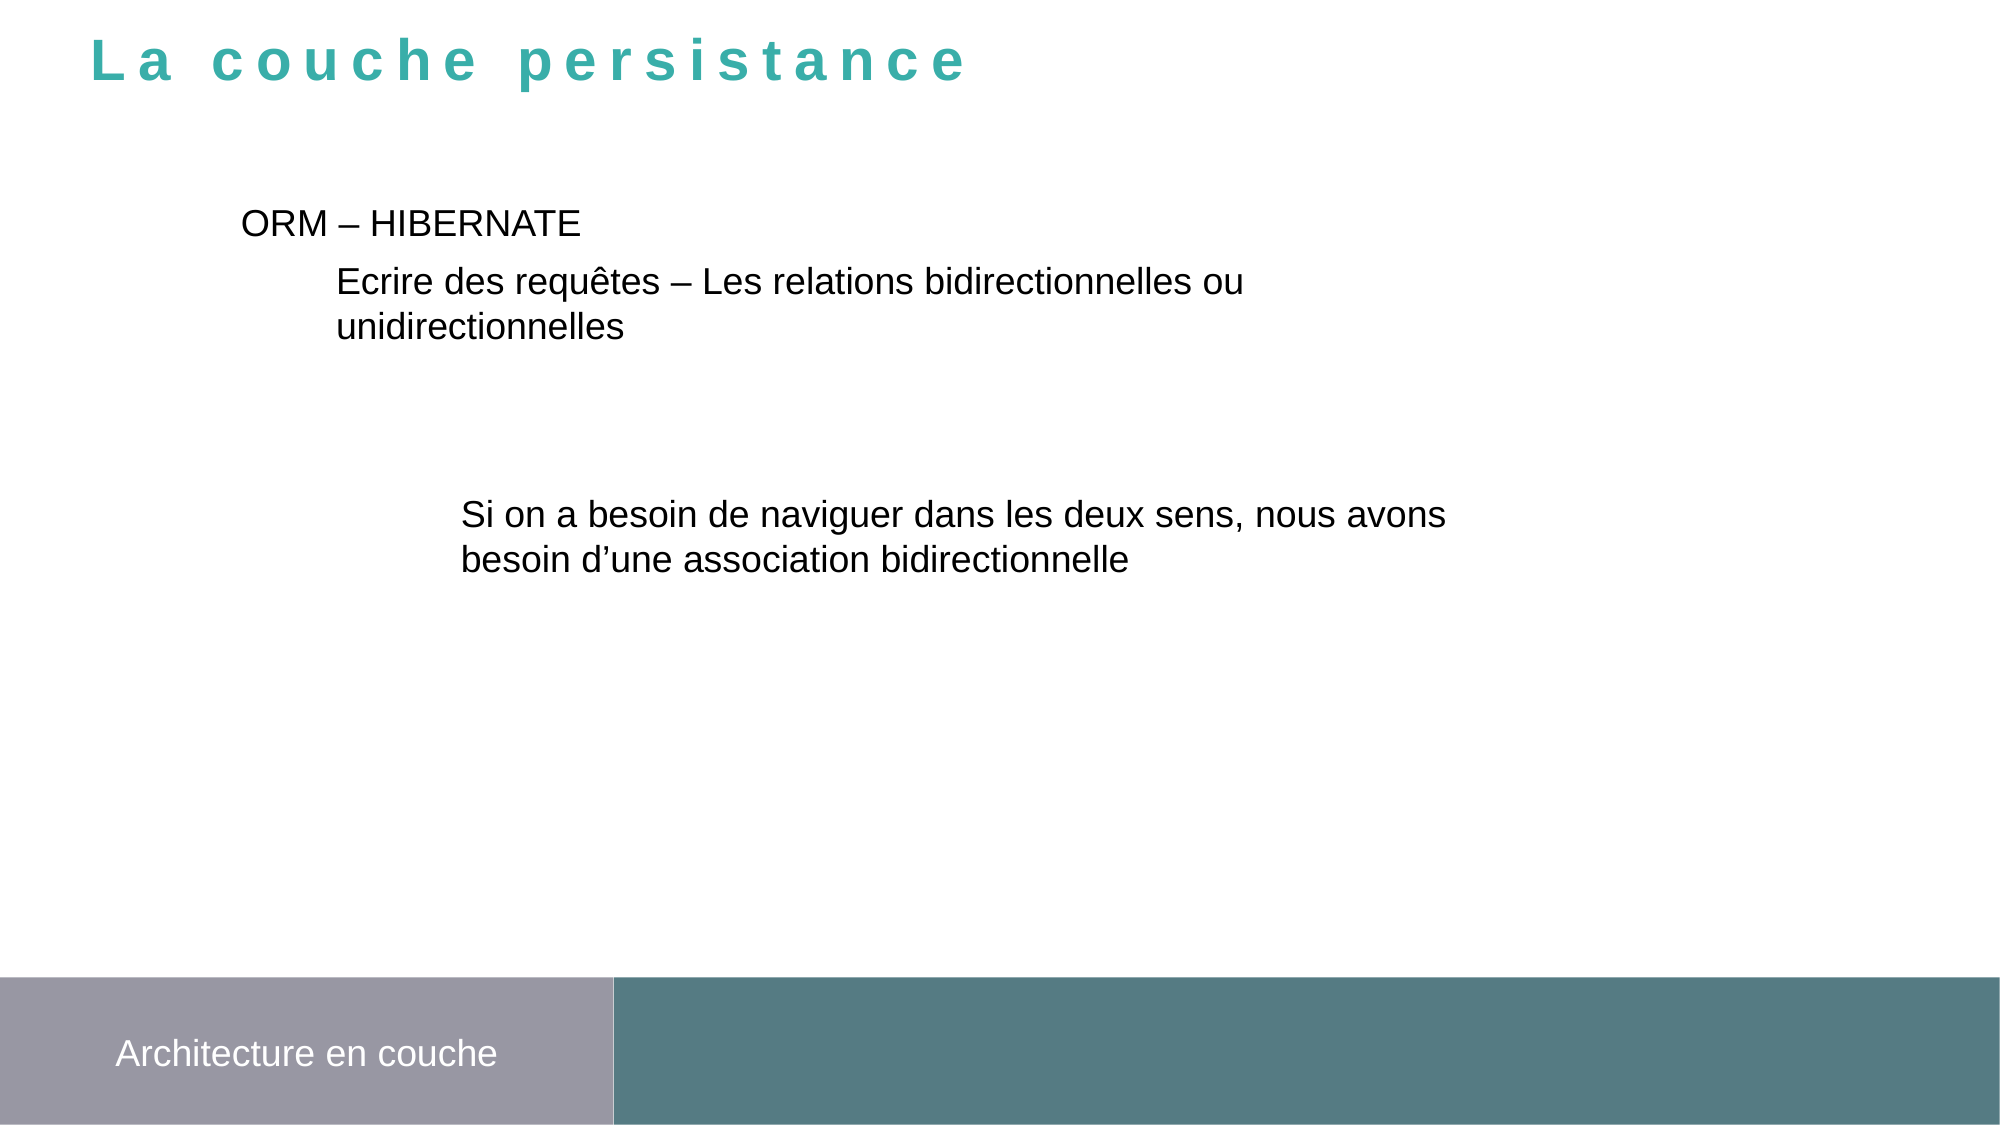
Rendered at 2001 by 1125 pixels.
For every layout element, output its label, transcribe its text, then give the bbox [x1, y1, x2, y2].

text_box Architecture en couche [0, 975, 612, 1125]
text_box [612, 975, 2000, 1125]
text_box La couche persistance [90, 40, 1060, 93]
text_box Ecrire des requêtes – Les relations bidirectionnelles ou unidirectionnelles [321, 249, 1453, 355]
text_box ORM – HIBERNATE [226, 191, 597, 251]
text_box Si on a besoin de naviguer dans les deux sens, nous avons besoin d’une association bidirectionnelle [446, 482, 1554, 587]
